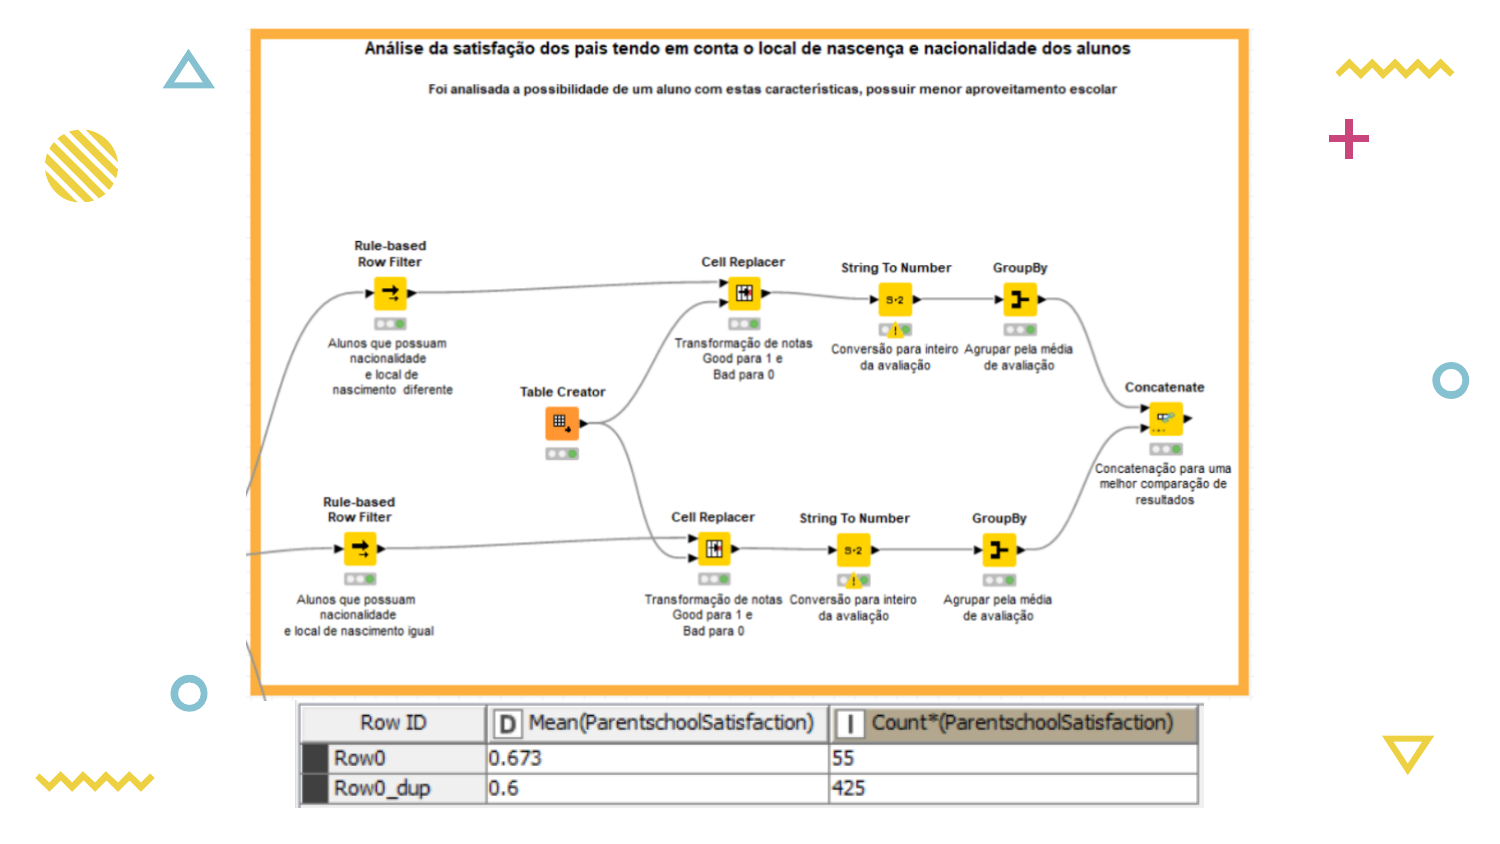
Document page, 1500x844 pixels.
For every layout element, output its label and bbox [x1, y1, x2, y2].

picture [245, 24, 1255, 809]
